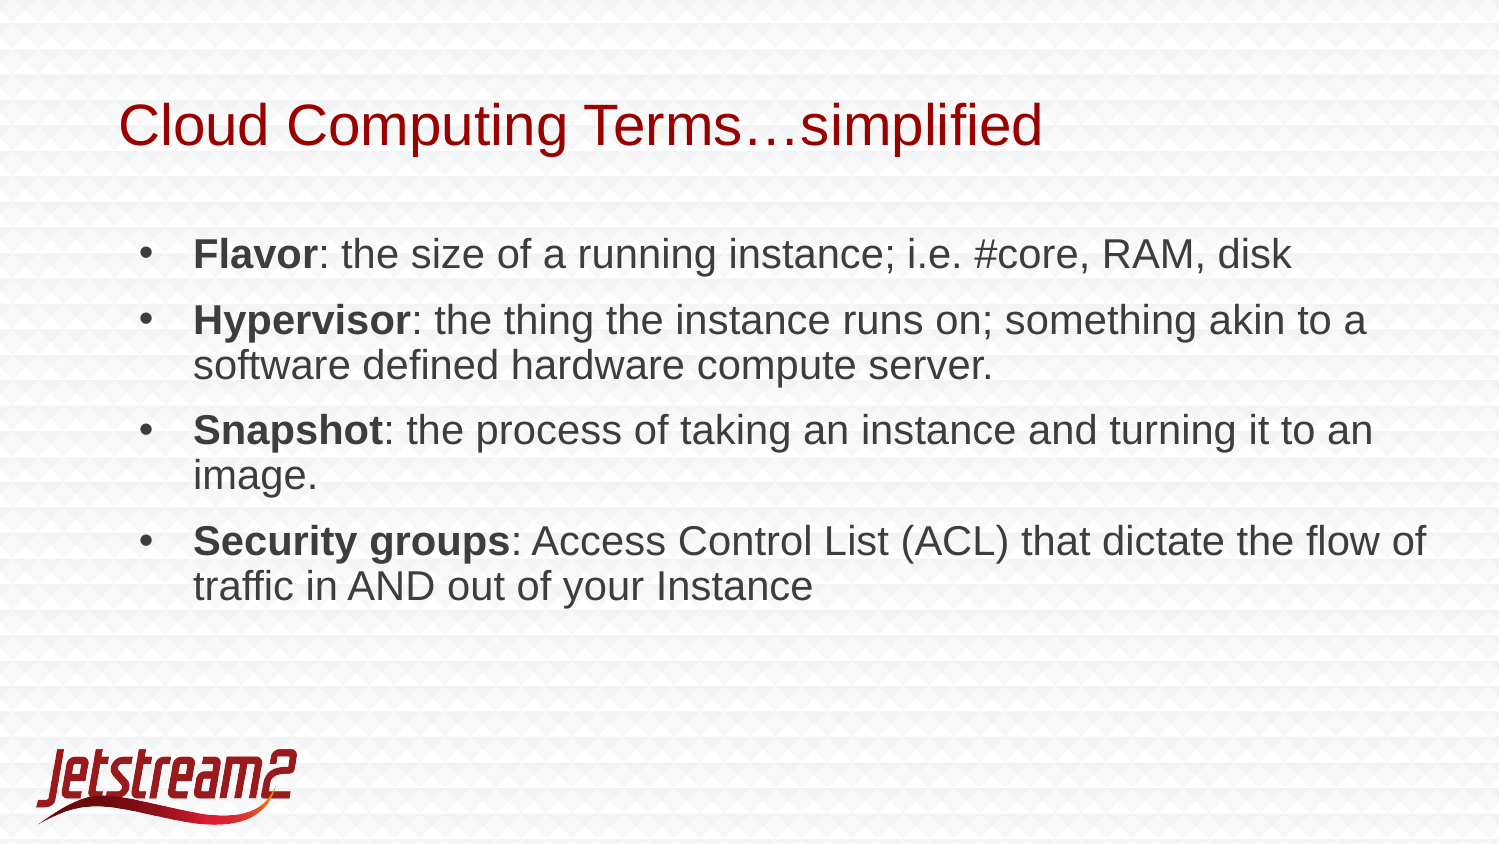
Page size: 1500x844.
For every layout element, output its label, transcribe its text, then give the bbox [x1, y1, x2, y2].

title Cloud Computing Terms…simplified [103, 45, 1397, 208]
picture [0, 0, 1499, 844]
list Flavor: the size of a running instance; i.e. #core, RAM, disk Hypervisor: the thing the instance runs on; something akin to a software defined hardware compute server. Snapshot: the process of taking an instance and turning it to an image. Security groups: Access Control List (ACL) that dictate the flow of traffic in AND out of your Instance [103, 224, 1456, 630]
